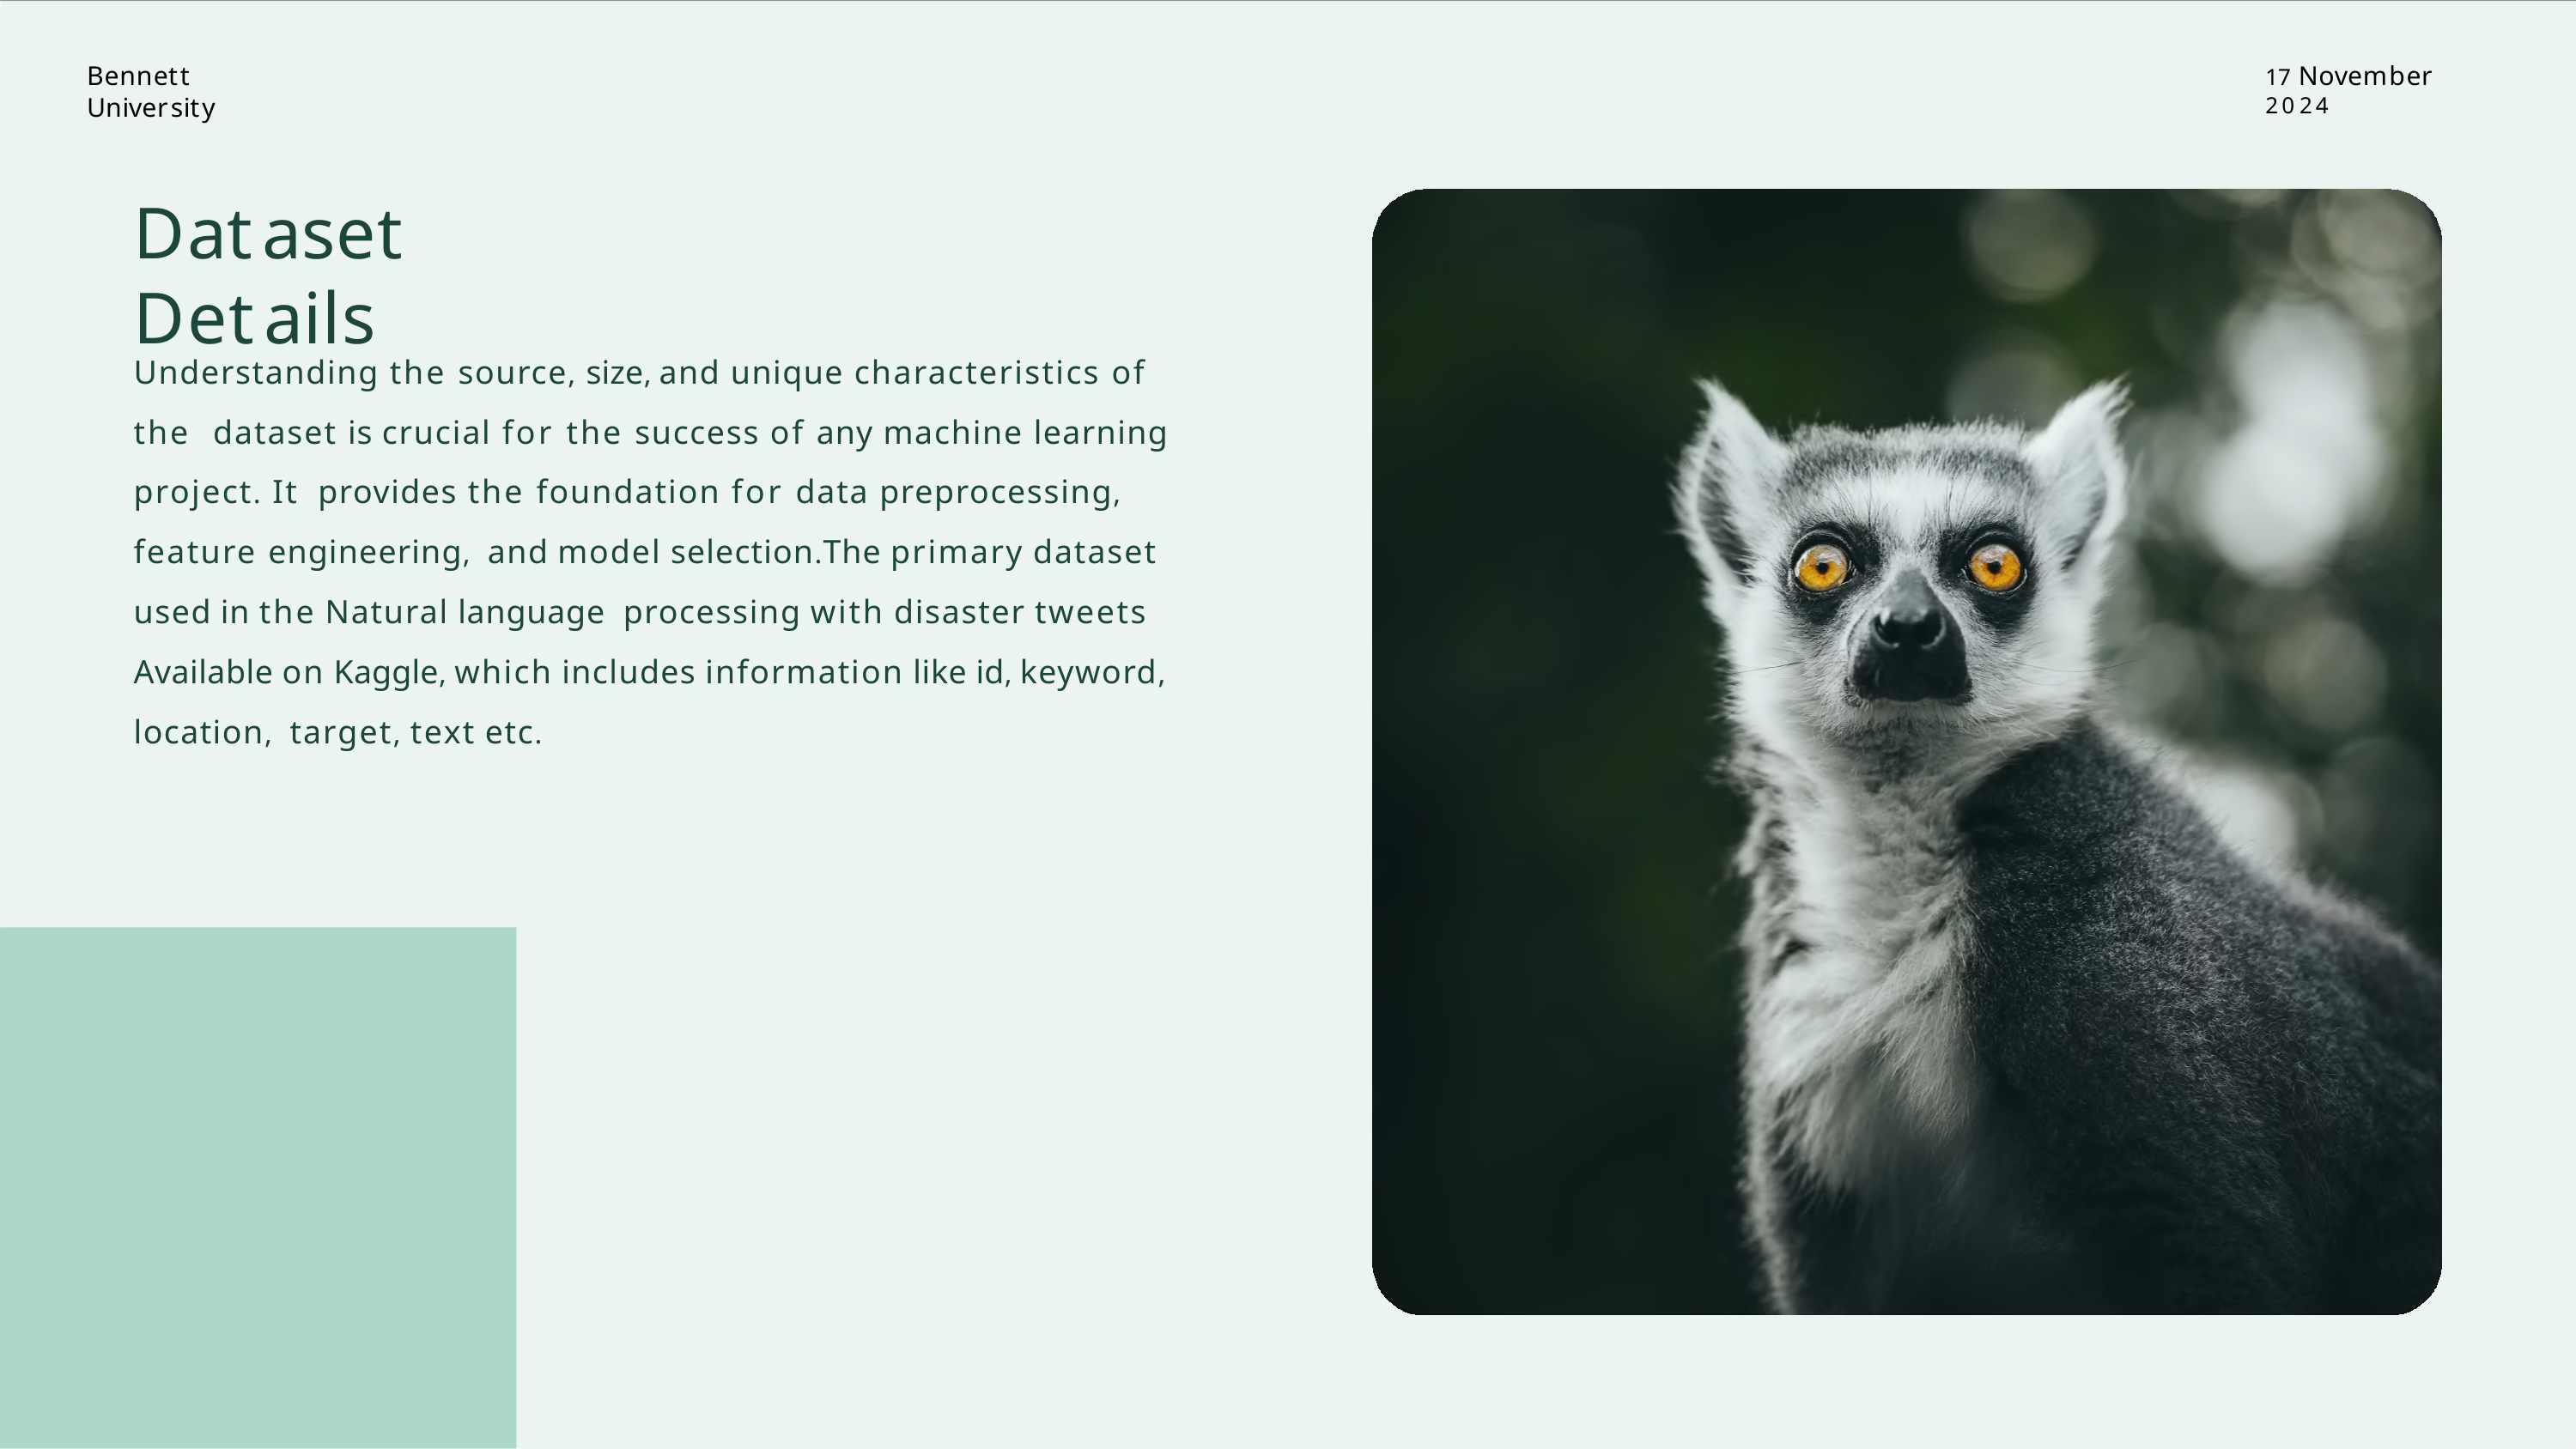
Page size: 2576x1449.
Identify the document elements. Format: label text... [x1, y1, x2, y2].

text_box Bennett University [84, 58, 316, 123]
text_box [1372, 187, 2443, 1315]
text_box 17 November 2024 [2263, 58, 2498, 118]
text_box [0, 927, 517, 1449]
title Dataset Details [131, 186, 652, 328]
text_box Understanding the source, size, and unique characteristics of the dataset is crucial for the success of any machine learning project. It provides the foundation for data preprocessing, feature engineering, and model selection.The primary dataset used in the Natural language processing with disaster tweets Available on Kaggle, which includes information like id, keyword, location, target, text etc. [131, 328, 1249, 751]
picture [0, 0, 2576, 1449]
